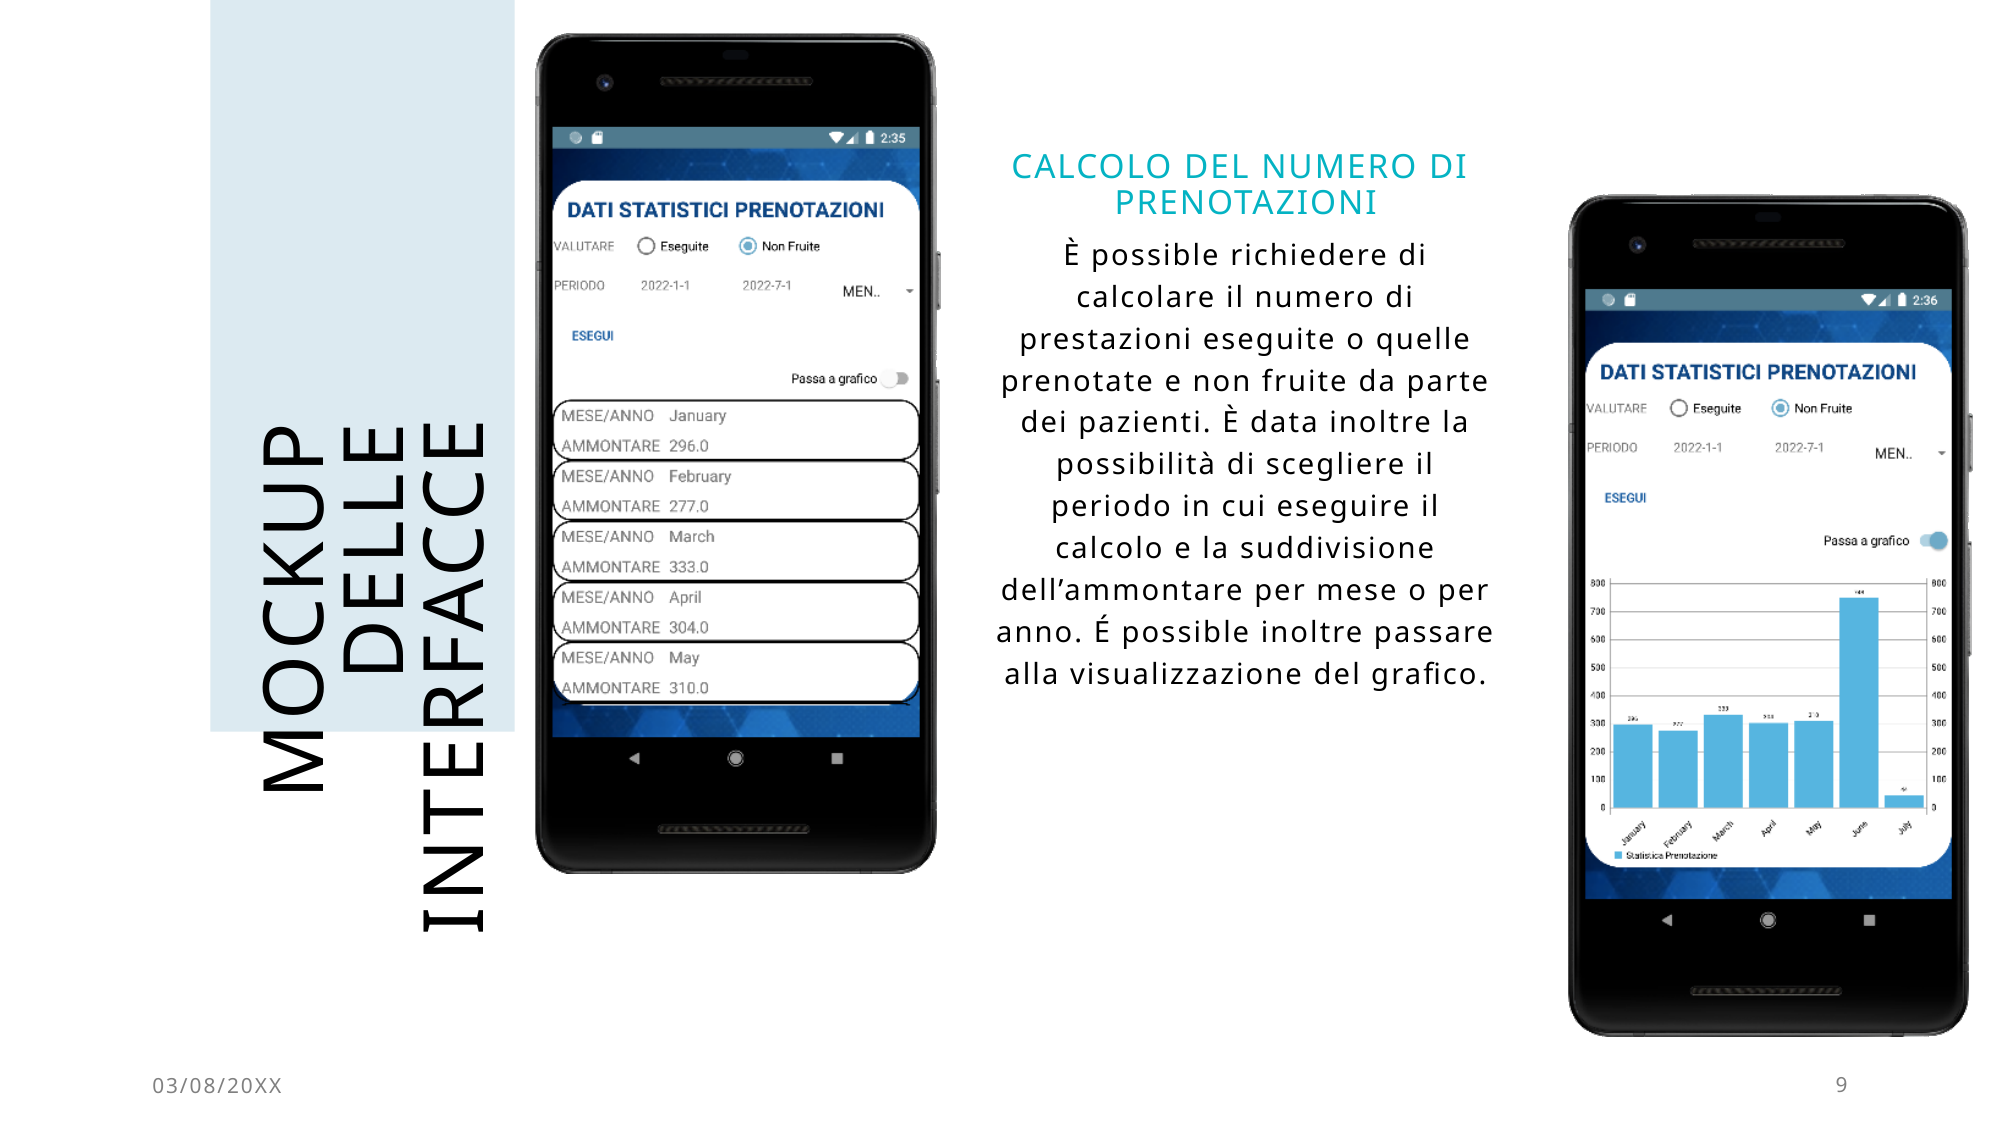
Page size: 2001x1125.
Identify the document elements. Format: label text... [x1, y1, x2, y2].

list CALCOLO DEL numero di Prenotazioni [976, 159, 1516, 221]
list È possible richiedere di calcolare il numero di prestazioni eseguite o quelle prenotate e non fruite da parte dei pazienti. È data inoltre la possibilità di scegliere il periodo in cui eseguire il calcolo e la suddivisione dell’ammontare per mese o per anno. É possible inoltre passare alla visualizzazione del grafico. [976, 221, 1516, 407]
picture [511, 33, 959, 875]
picture [1550, 194, 1991, 1037]
title MOCKUP DELLE INTERFACCE [315, 403, 445, 1003]
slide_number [137, 1068, 588, 1103]
slide_number 9 [1412, 1068, 1863, 1103]
